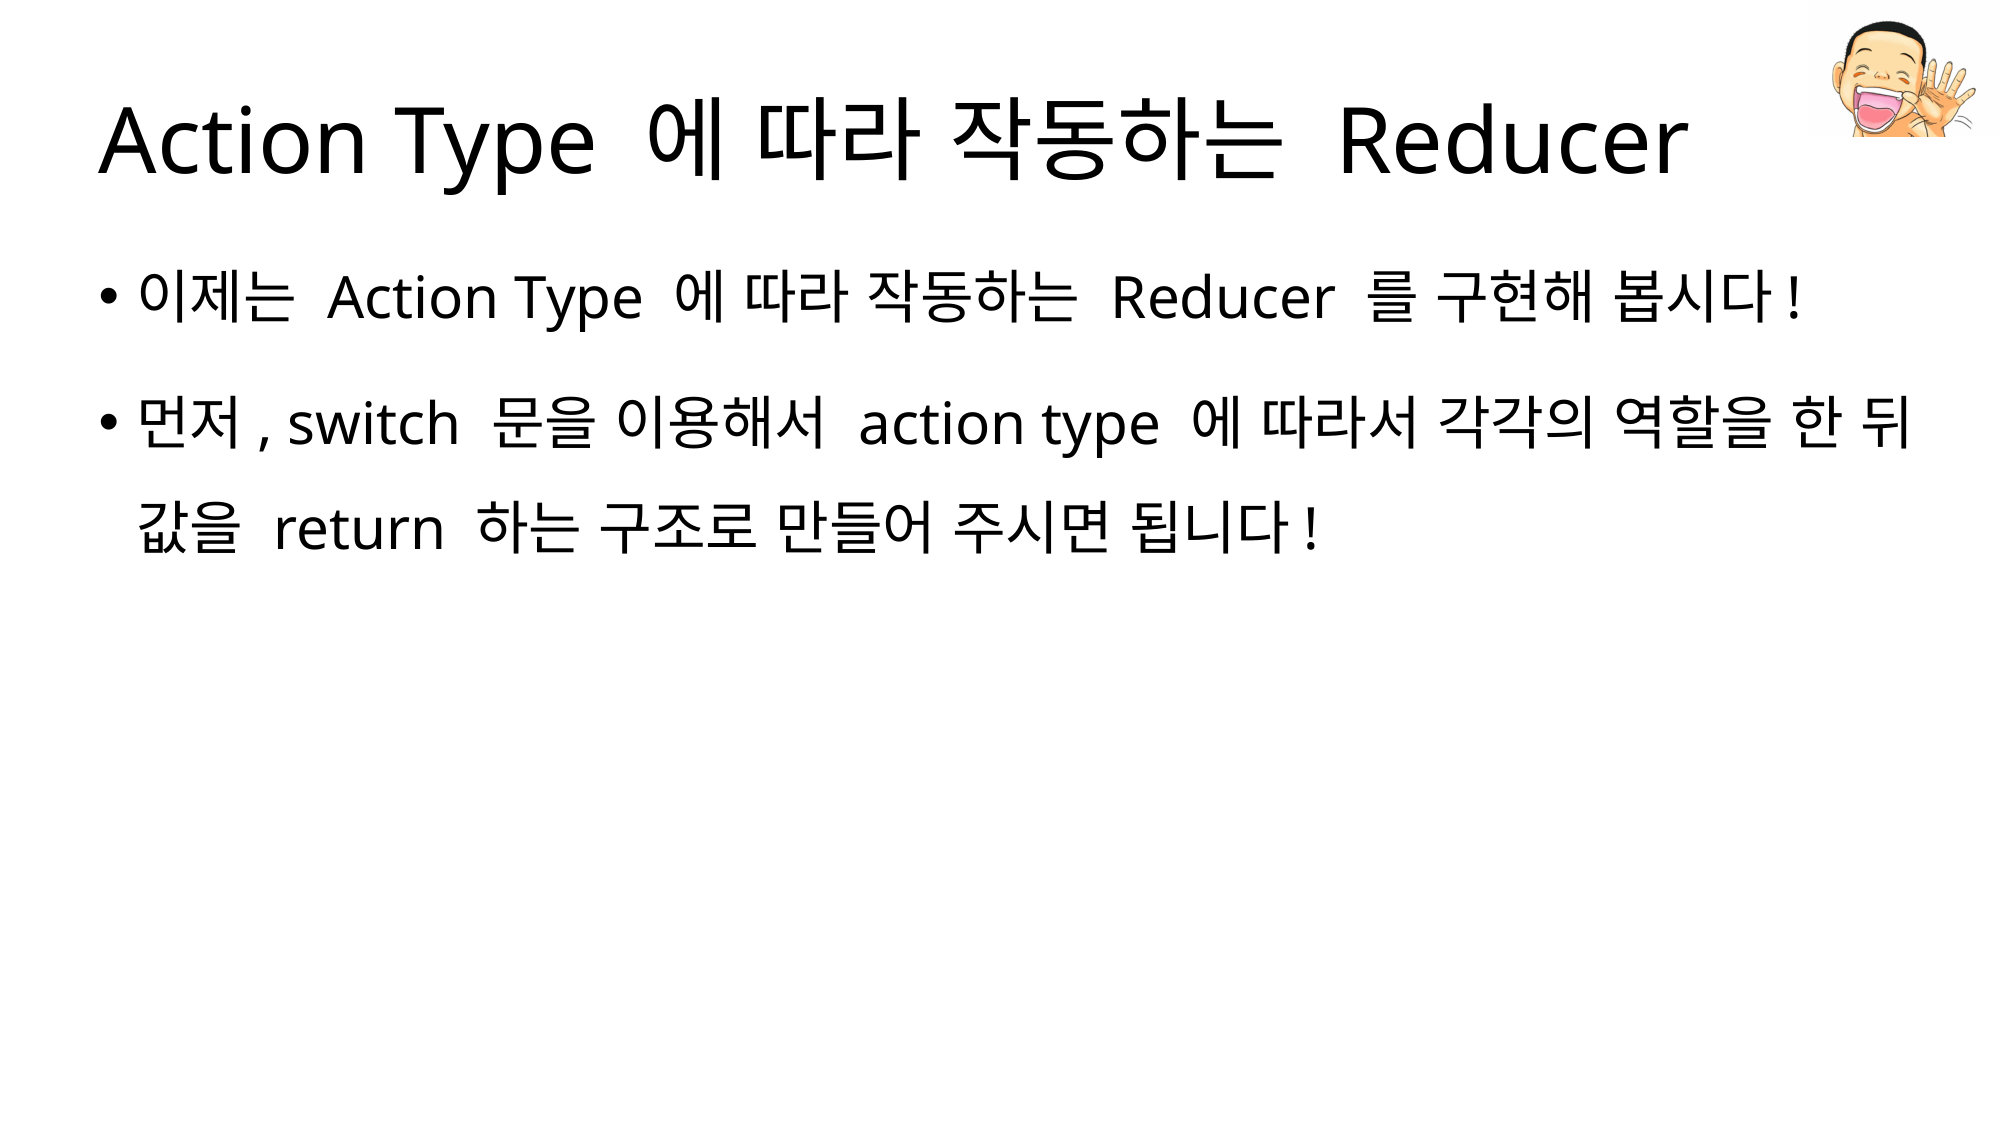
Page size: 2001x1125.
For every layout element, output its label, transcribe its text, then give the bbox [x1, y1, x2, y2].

picture [1931, 0, 2000, 137]
title Action Type 에 따라 작동하는 Reducer [83, 0, 1931, 217]
list 이제는 Action Type 에 따라 작동하는 Reducer 를 구현해 봅시다! 먼저, switch 문을 이용해서 action type 에 따라서 각각의 역할을 한 뒤 값을 return 하는 구조로 만들어 주시면 됩니다! [83, 217, 1931, 1125]
